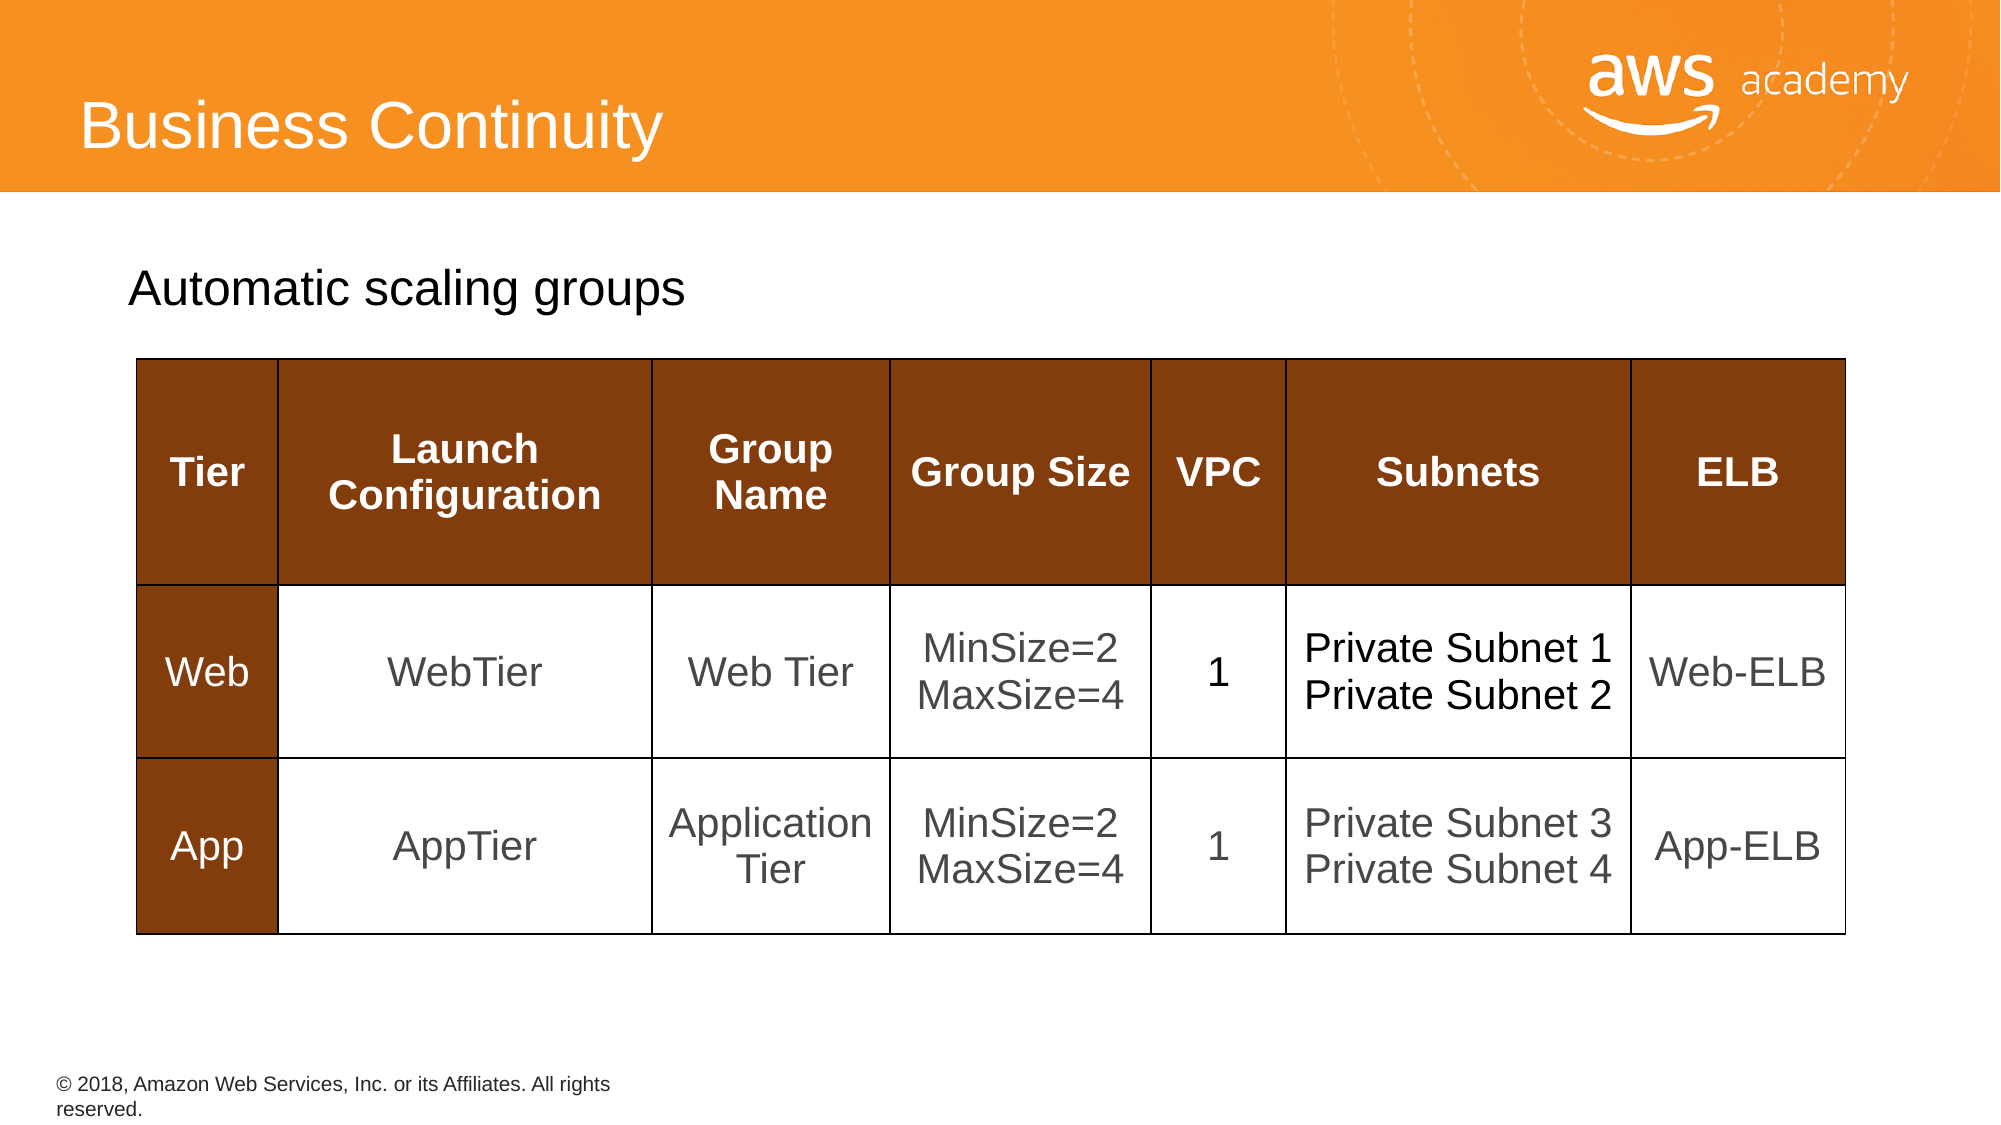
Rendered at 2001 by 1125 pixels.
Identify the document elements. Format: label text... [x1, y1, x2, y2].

table_cell AppTier [279, 759, 651, 933]
picture [0, 0, 2000, 1125]
table_header Launch Configuration [279, 360, 651, 584]
table_cell Web-ELB [1632, 586, 1845, 757]
table_cell App-ELB [1632, 759, 1845, 933]
table_header Group Name [653, 360, 889, 584]
table_cell Web [137, 586, 277, 757]
table_cell 1 [1152, 759, 1285, 933]
table_cell MinSize=2 MaxSize=4 [891, 586, 1150, 757]
table_cell Private Subnet 3 Private Subnet 4 [1287, 759, 1630, 933]
table_cell Application Tier [653, 759, 889, 933]
table_cell App [137, 759, 277, 933]
table_header Group Size [891, 360, 1150, 584]
text_box Automatic scaling groups [113, 247, 1882, 323]
table_cell WebTier [279, 586, 651, 757]
text_box Business Continuity [64, 62, 1888, 191]
table_header VPC [1152, 360, 1285, 584]
table_header Tier [137, 360, 277, 584]
table_header ELB [1632, 360, 1845, 584]
table_cell Web Tier [653, 586, 889, 757]
table_cell 1 [1152, 586, 1285, 757]
table_cell Private Subnet 1 Private Subnet 2 [1287, 586, 1630, 757]
table_header Subnets [1287, 360, 1630, 584]
table_cell MinSize=2 MaxSize=4 [891, 759, 1150, 933]
